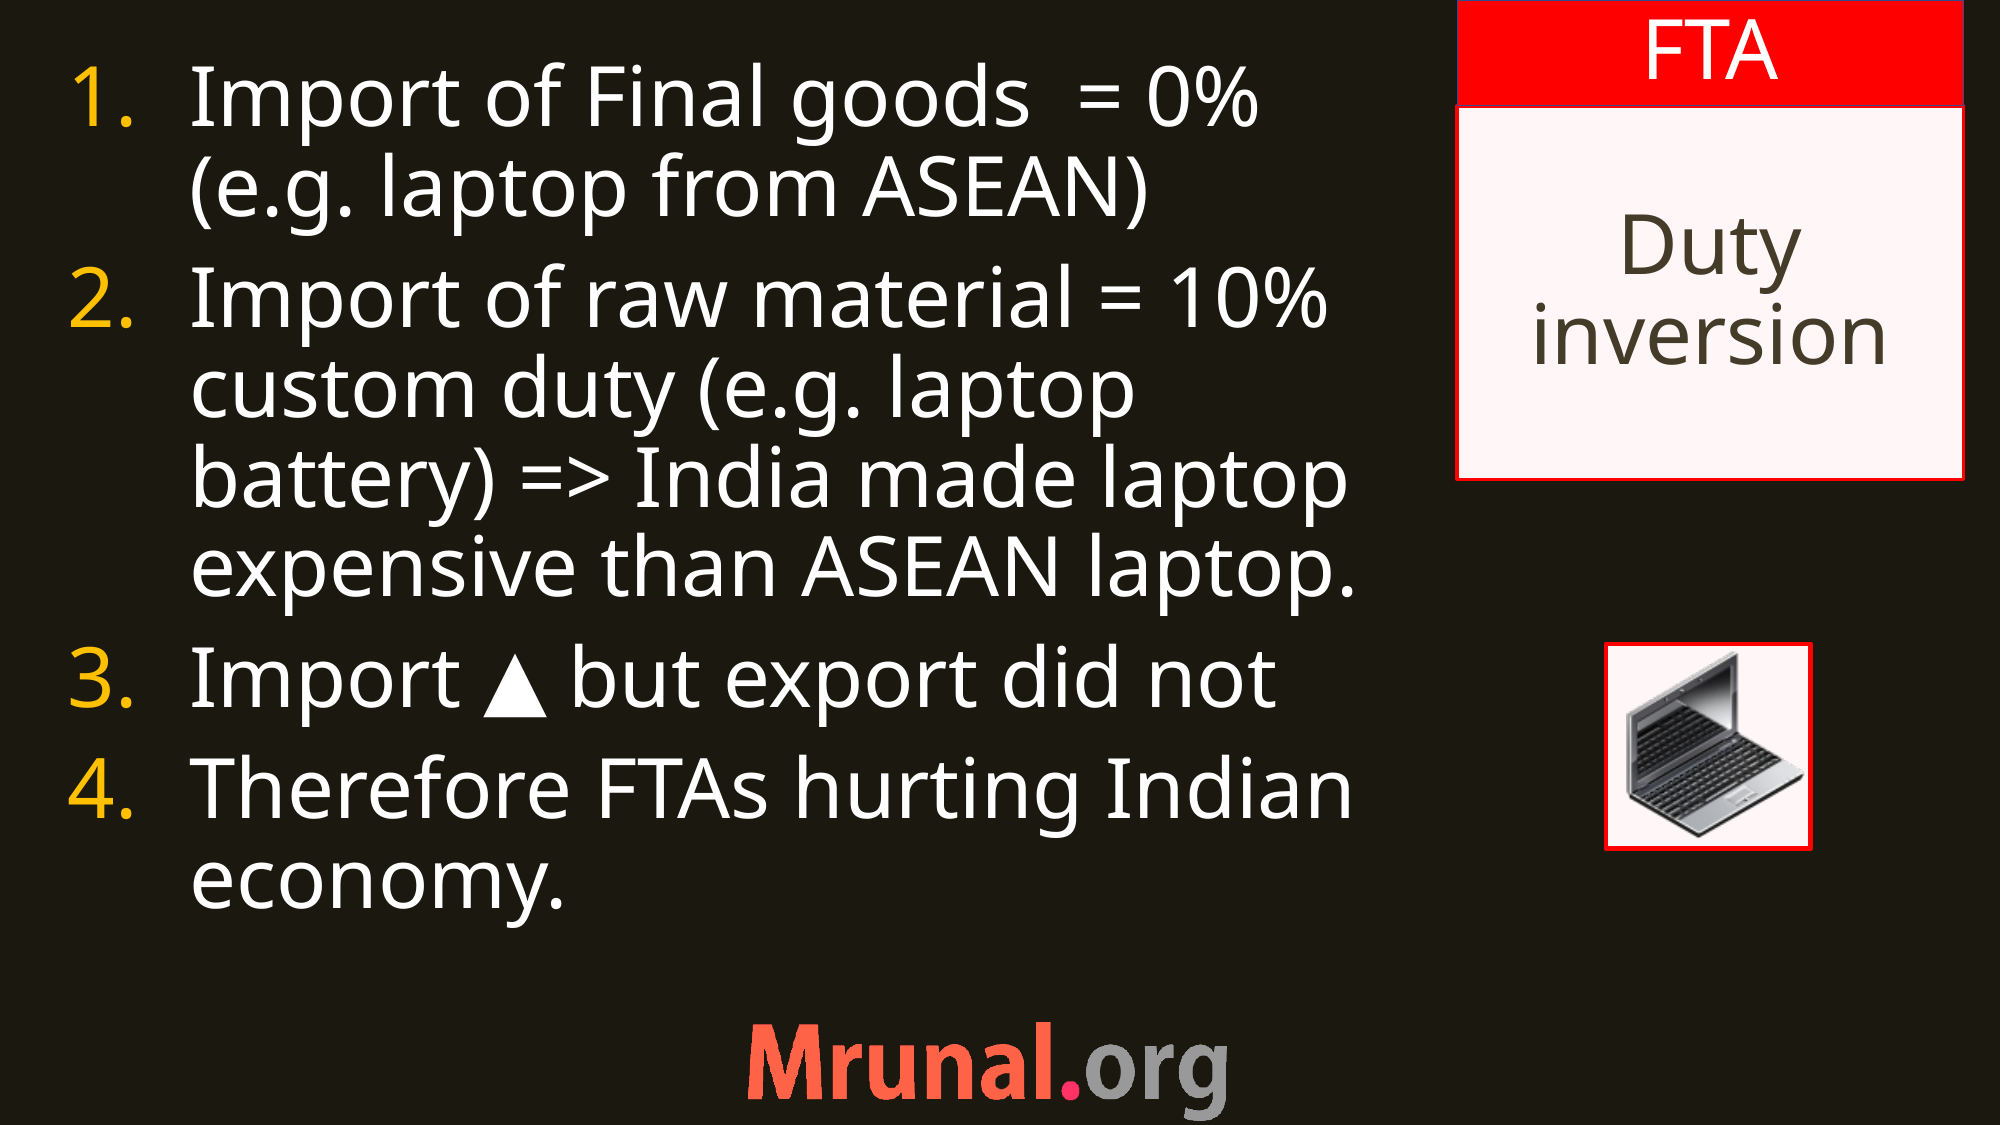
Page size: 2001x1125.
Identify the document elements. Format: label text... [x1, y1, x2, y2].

title Duty inversion [1455, 104, 1965, 481]
list FTA [1457, 0, 1964, 106]
picture [741, 1014, 1230, 1125]
list Import of Final goods = 0% (e.g. laptop from ASEAN) Import of raw material = 10% custom duty (e.g. laptop battery) => India made laptop expensive than ASEAN laptop. Import ▲ but export did not Therefore FTAs hurting Indian economy. [52, 47, 1447, 1014]
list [1608, 645, 1809, 847]
